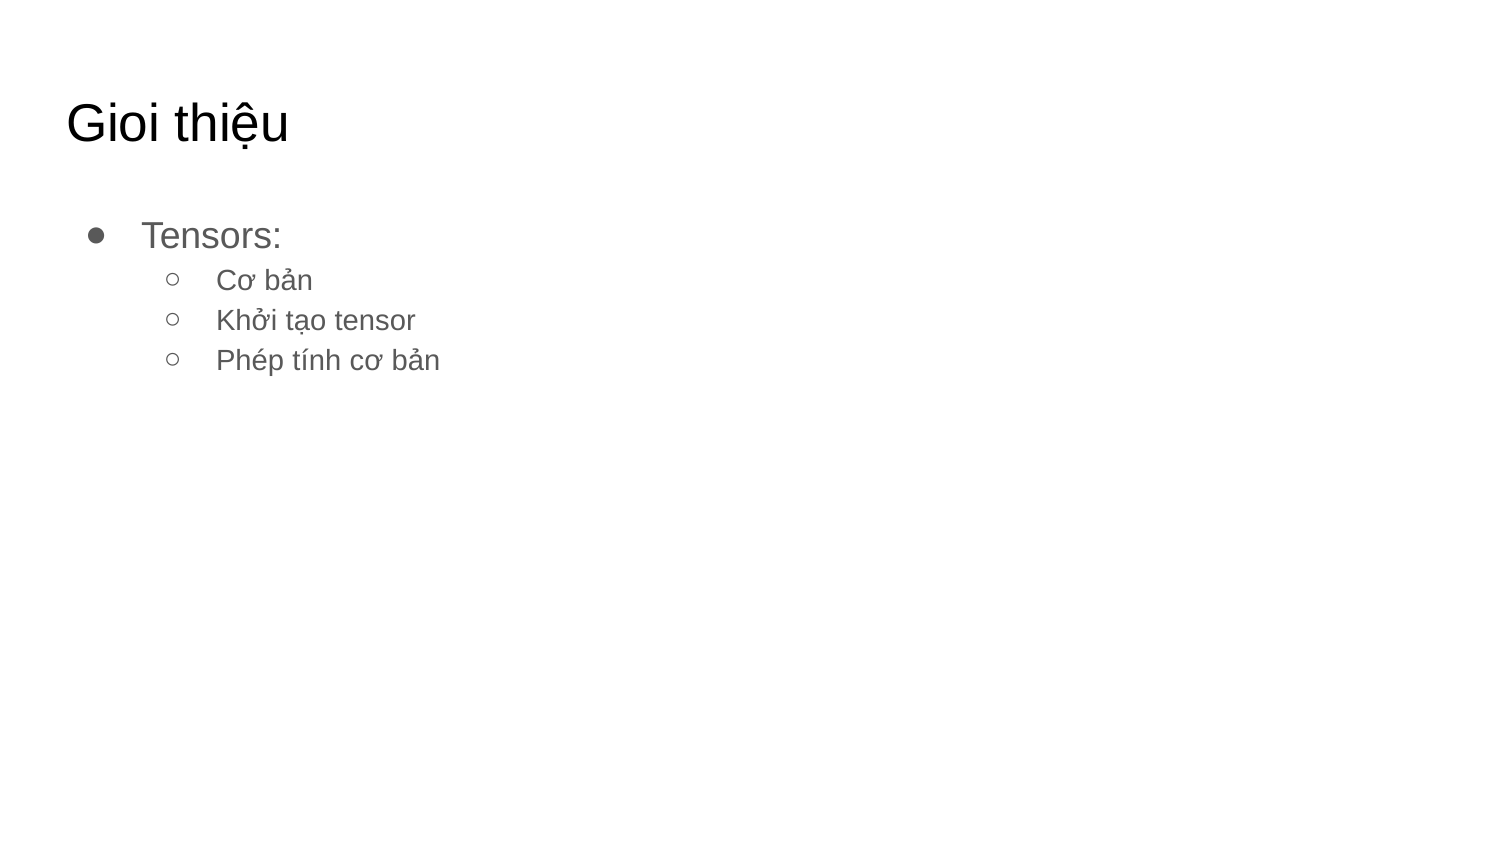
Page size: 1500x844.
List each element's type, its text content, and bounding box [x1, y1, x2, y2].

title Gioi thiệu [51, 72, 1449, 167]
list Tensors: Cơ bản Khởi tạo tensor Phép tính cơ bản [51, 189, 1449, 750]
